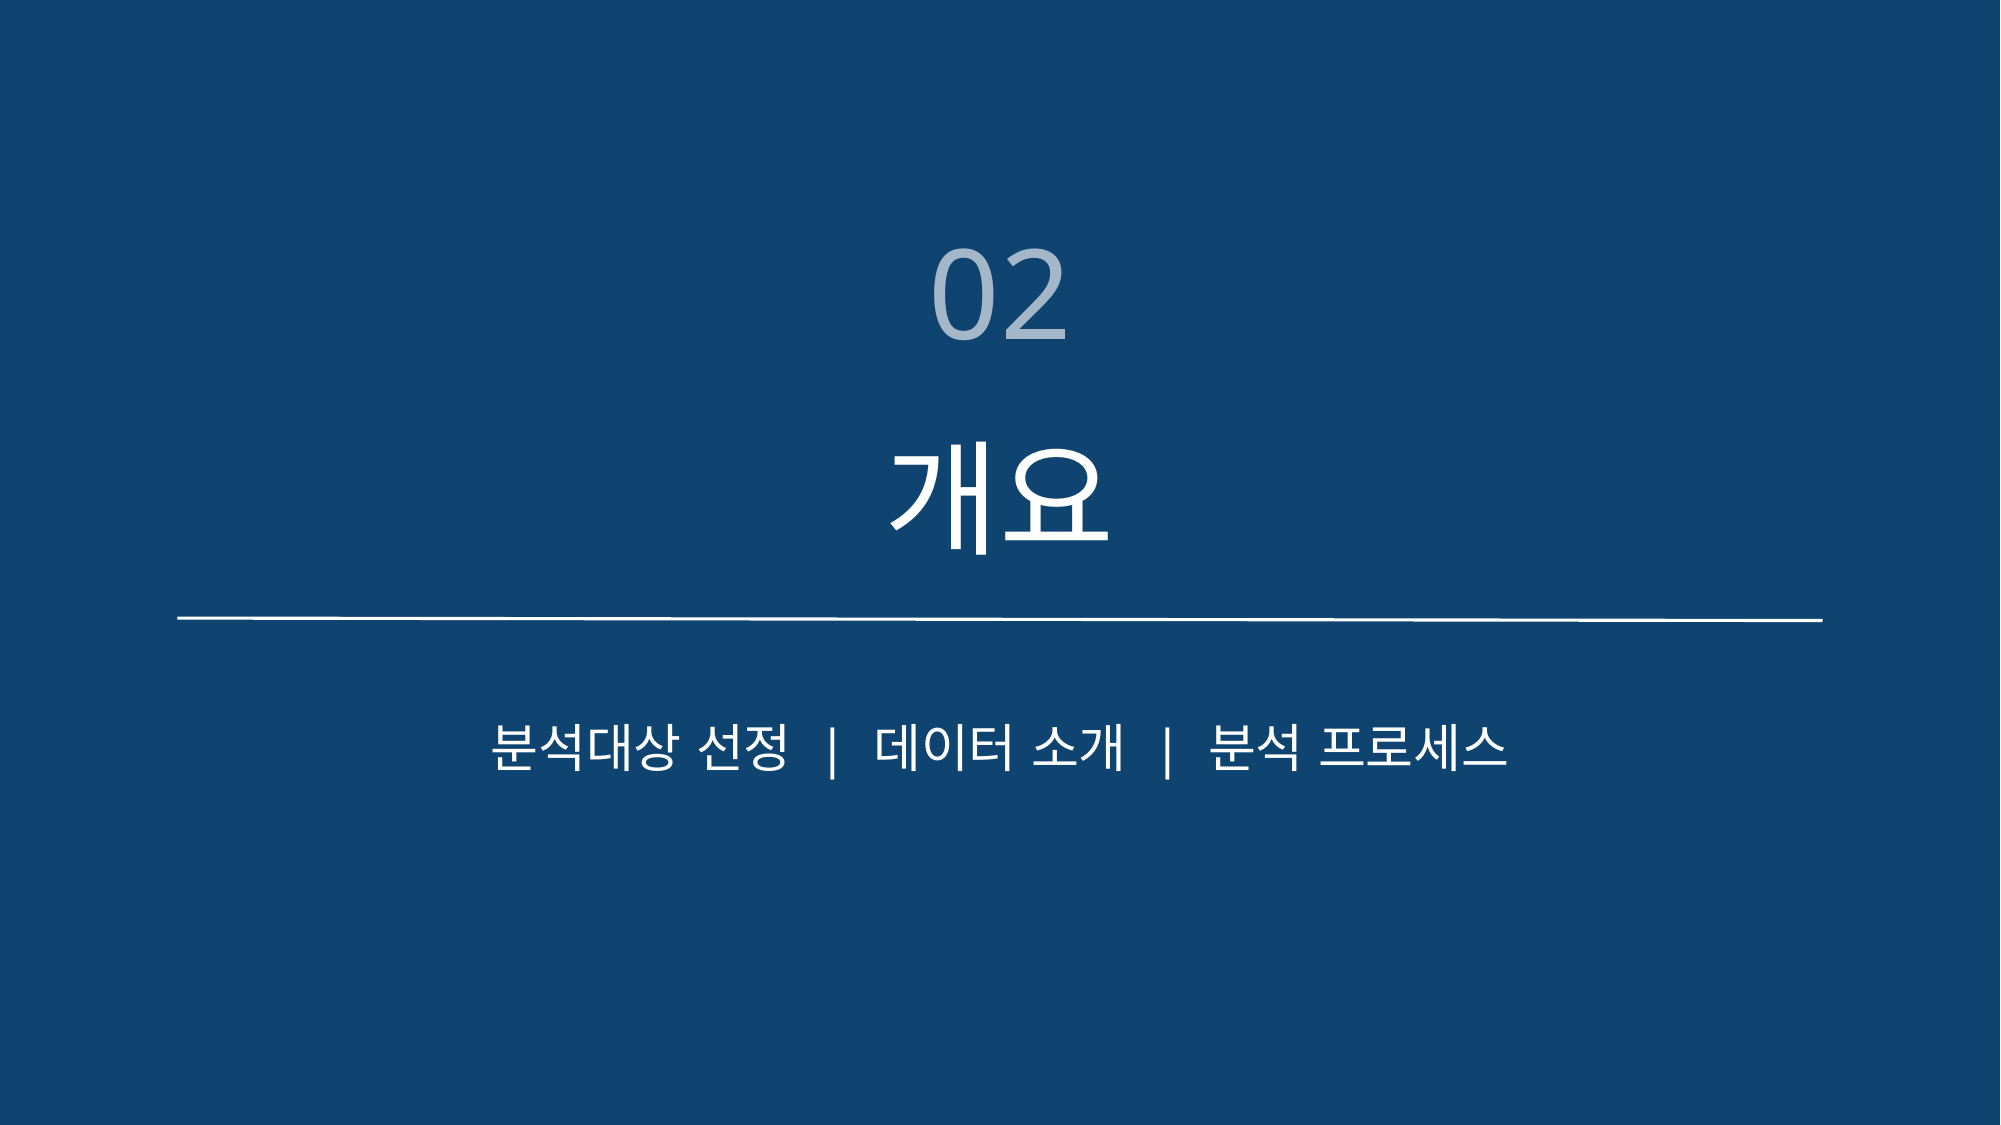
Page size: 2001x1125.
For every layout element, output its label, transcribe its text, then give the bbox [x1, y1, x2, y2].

text_box 분석대상 선정 | 데이터 소개 | 분석 프로세스 [475, 708, 1524, 786]
text_box 개요 [870, 412, 1130, 578]
text_box 02 [913, 207, 1087, 372]
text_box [177, 617, 1823, 621]
text_box [0, 0, 2000, 1125]
